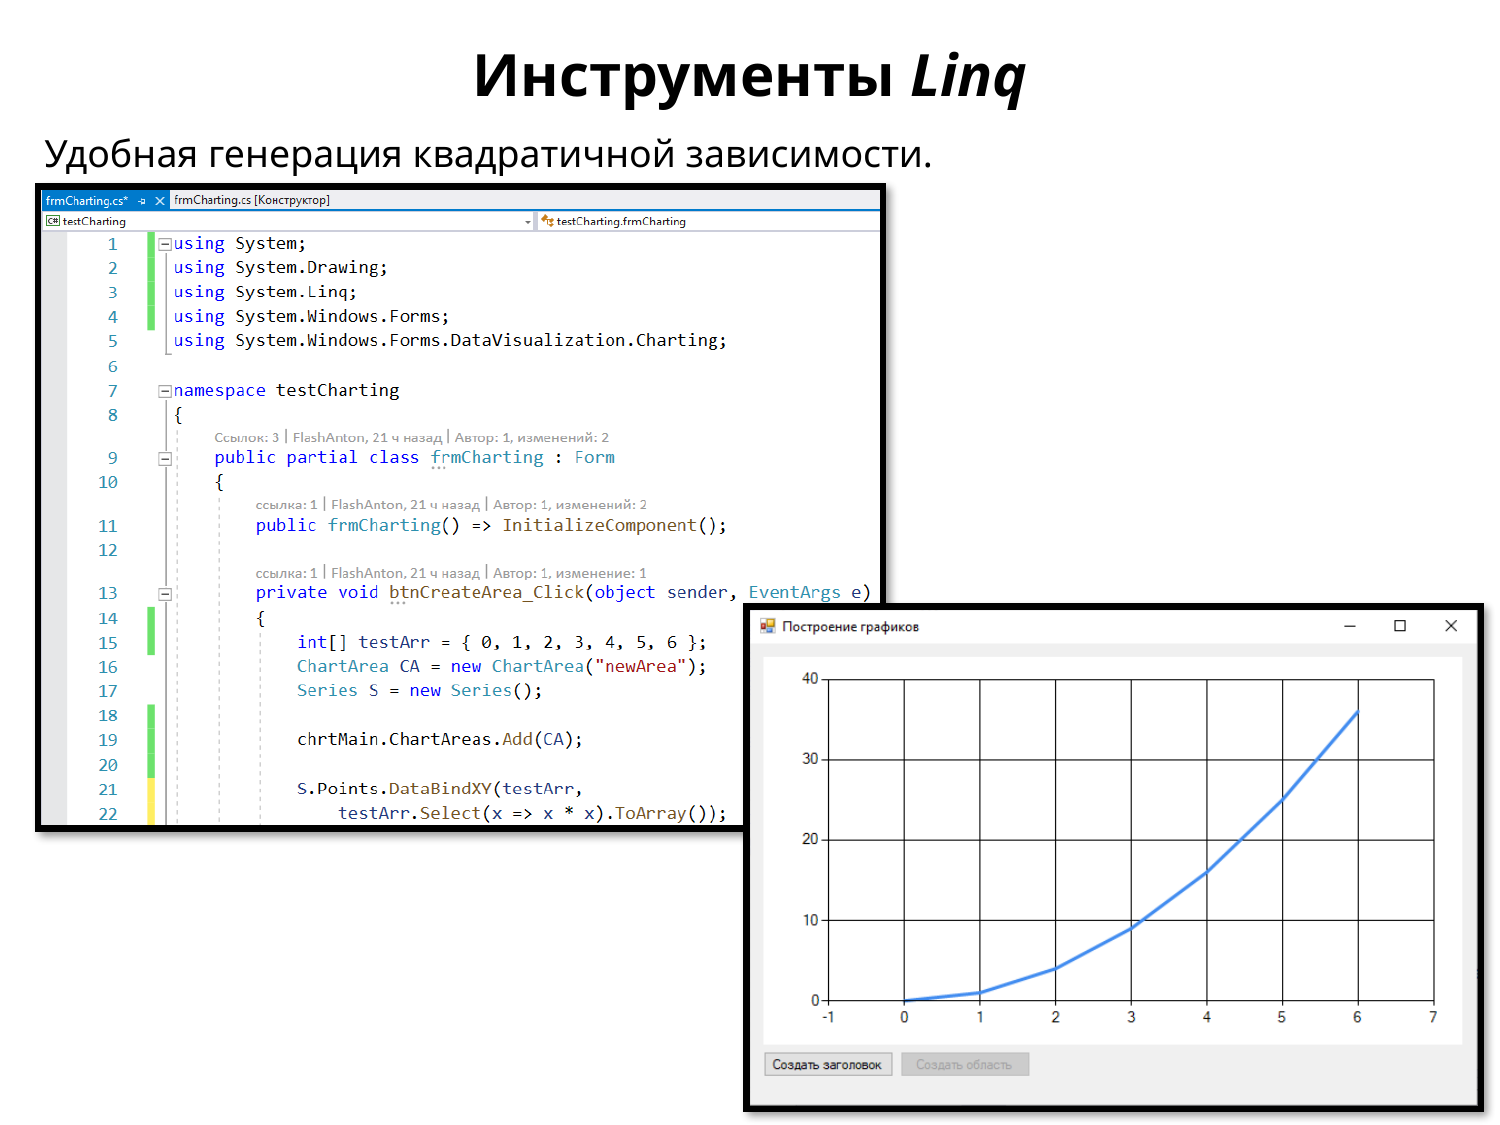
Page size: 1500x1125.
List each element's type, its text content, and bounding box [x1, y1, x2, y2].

text_box Удобная генерация квадратичной зависимости. [29, 122, 1459, 183]
text_box Инструменты Linq [17, 30, 1483, 116]
picture [40, 189, 1479, 1106]
